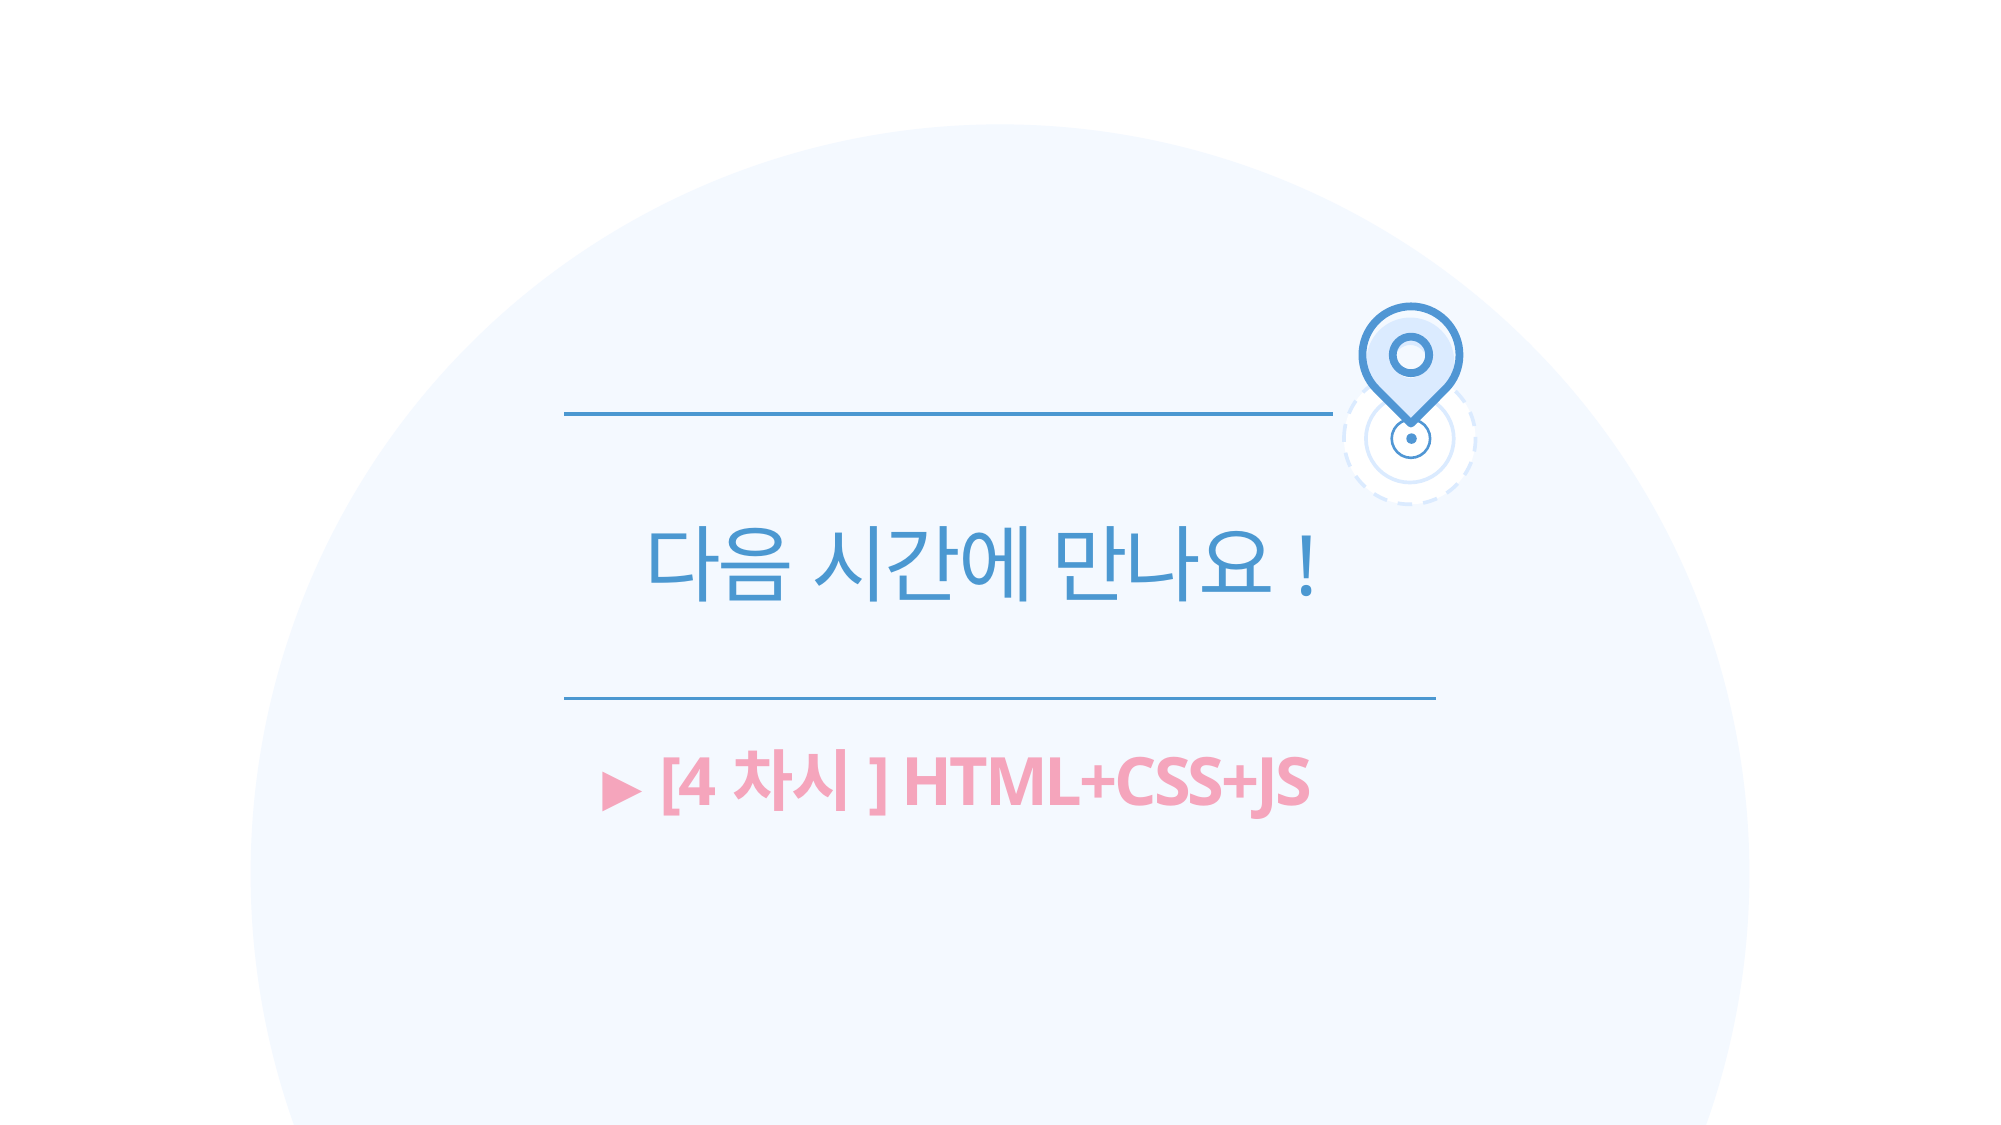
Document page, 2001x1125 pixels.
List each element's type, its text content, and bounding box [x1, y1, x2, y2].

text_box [1362, 306, 1460, 406]
text_box 다음 시간에 만나요! [629, 504, 1502, 620]
text_box ▶︎ [4차시] HTML+CSS+JS [325, 731, 1572, 827]
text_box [1343, 372, 1476, 505]
text_box [248, 122, 1752, 1125]
